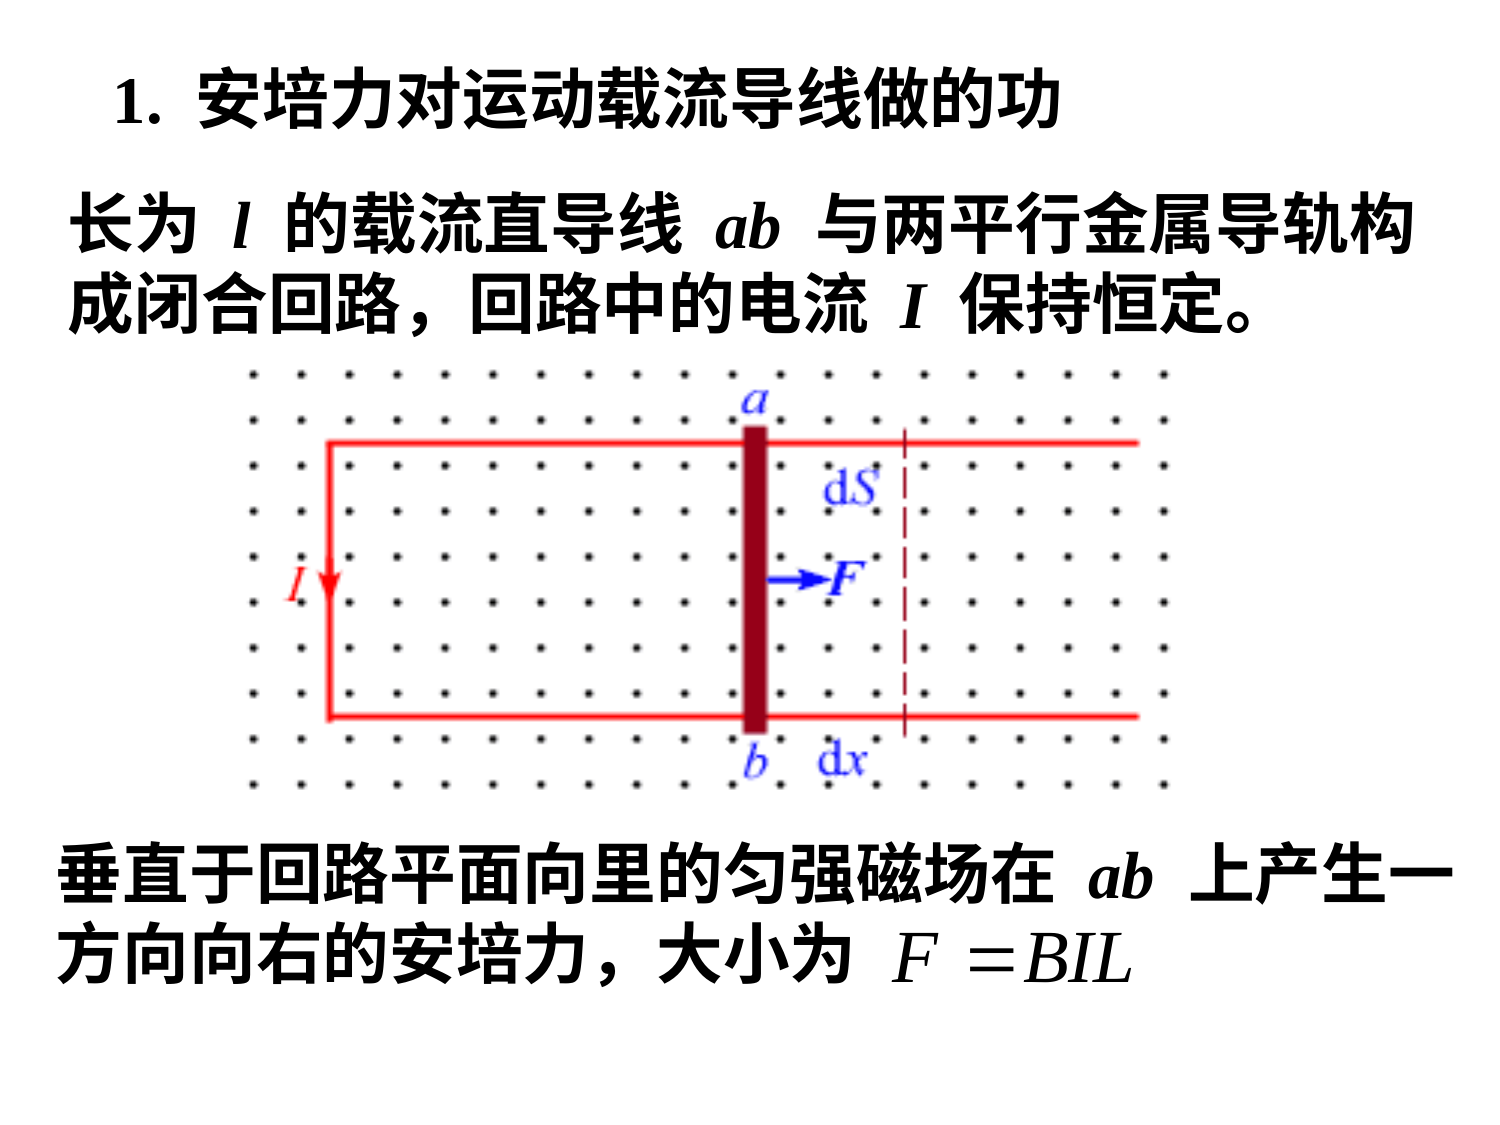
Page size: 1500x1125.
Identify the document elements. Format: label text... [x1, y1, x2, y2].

text_box 1. 安培力对运动载流导线做的功 [97, 49, 1079, 145]
text_box 长为 l 的载流直导线 ab 与两平行金属导轨构成闭合回路，回路中的电流 I 保持恒定。 [53, 174, 1459, 350]
picture [212, 337, 1213, 827]
text_box 垂直于回路平面向里的匀强磁场在 ab 上产生一方向向右的安培力，大小为 [41, 824, 1471, 1000]
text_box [878, 913, 1148, 996]
